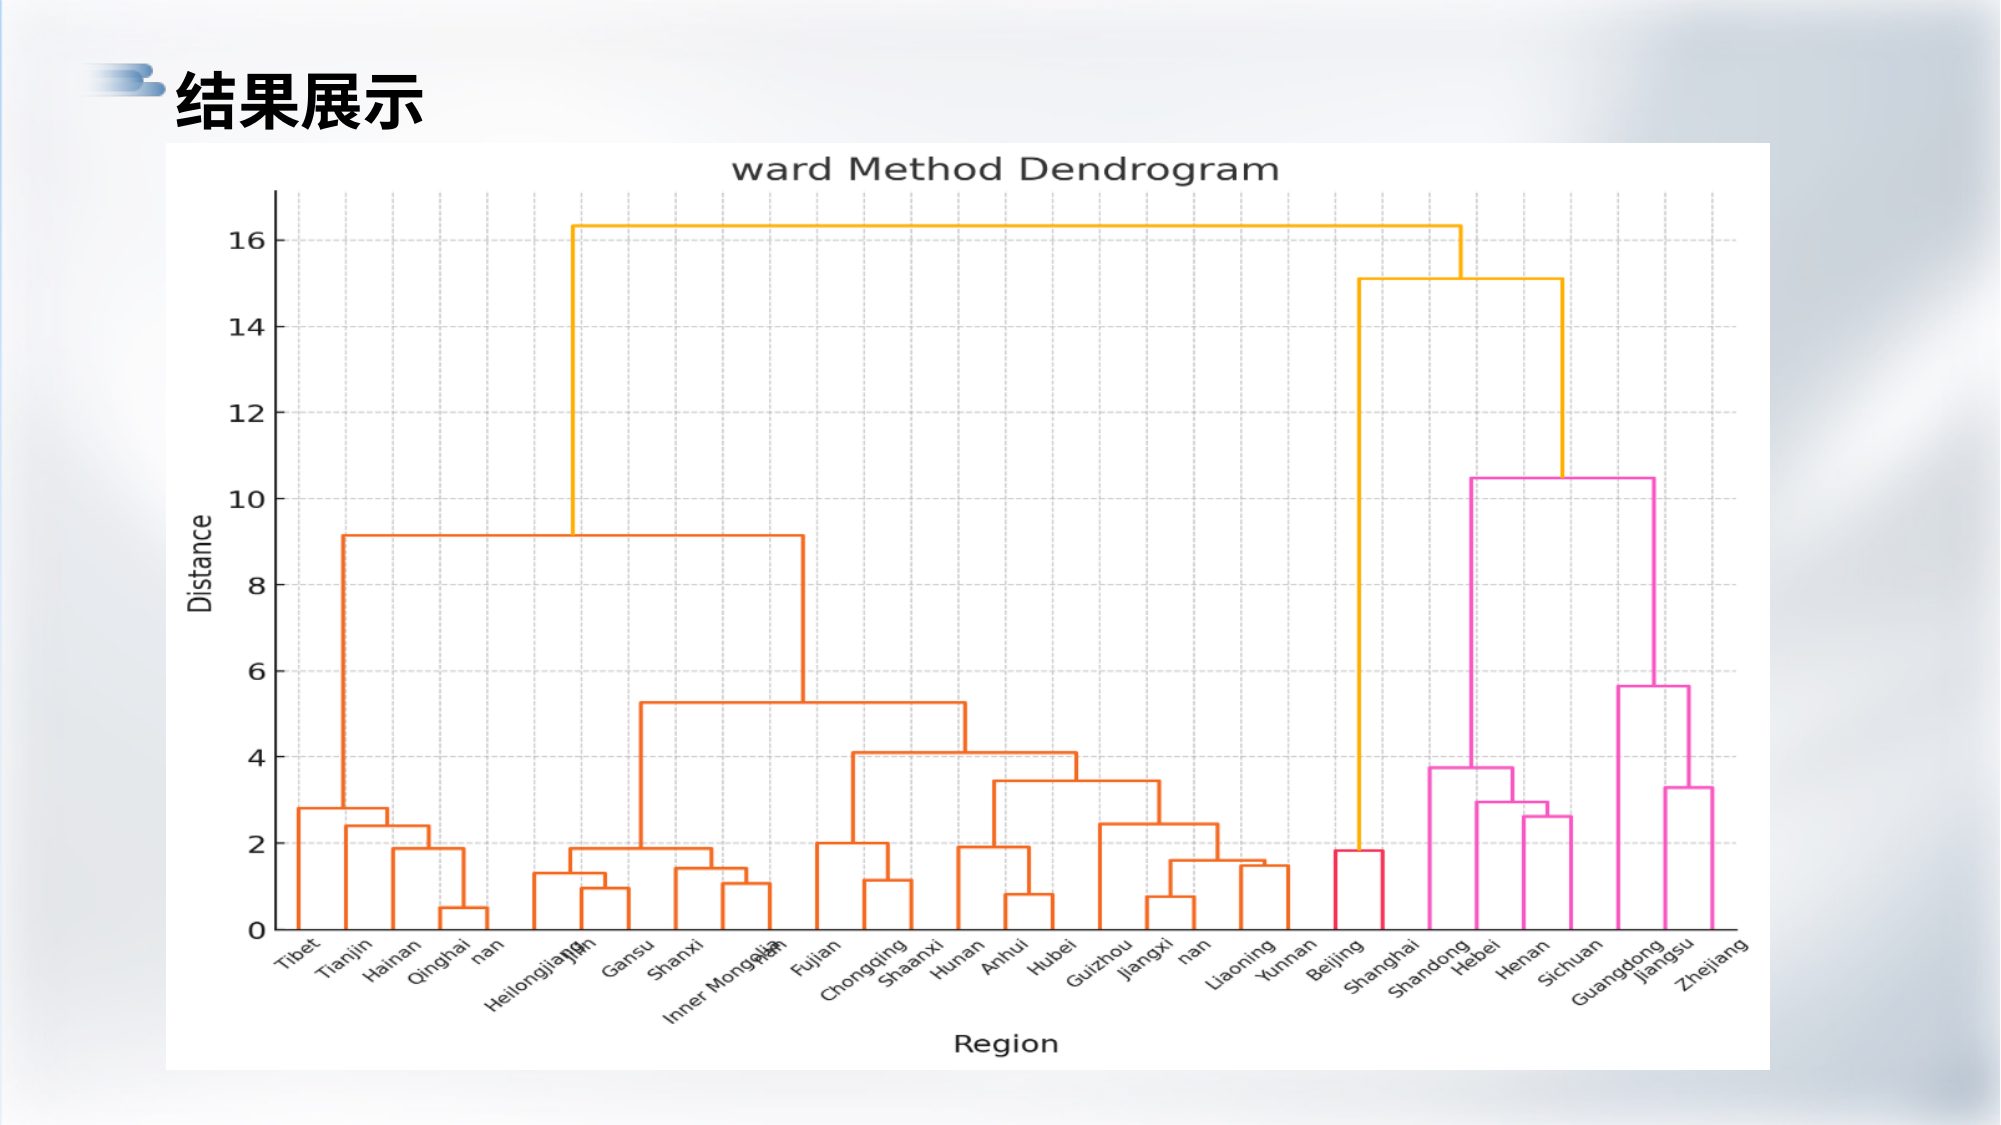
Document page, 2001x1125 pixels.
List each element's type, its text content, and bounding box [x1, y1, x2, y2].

text_box 结果展示 [159, 15, 1700, 147]
picture [0, 0, 2001, 1125]
